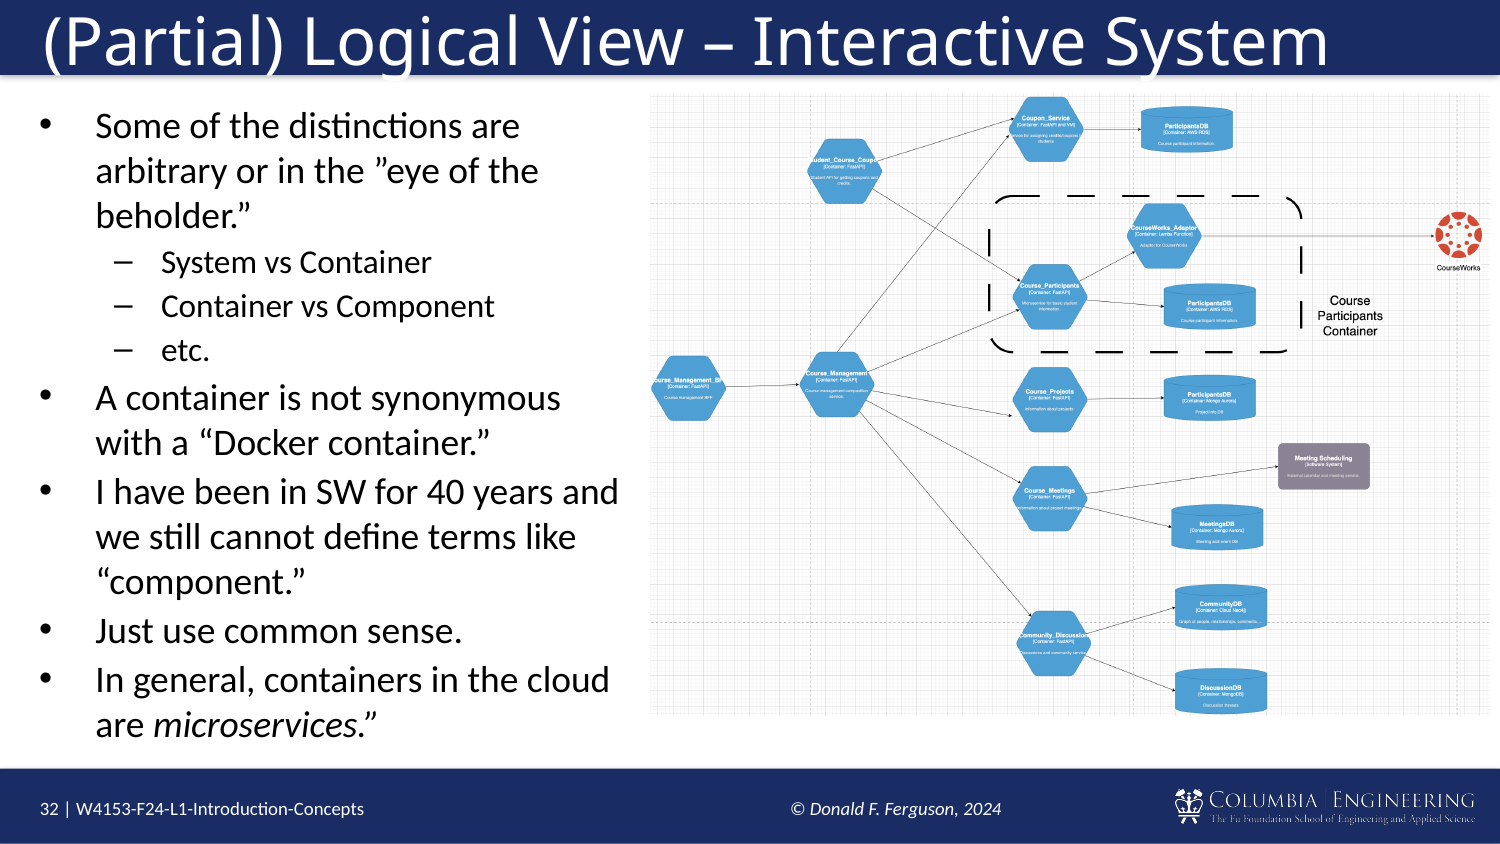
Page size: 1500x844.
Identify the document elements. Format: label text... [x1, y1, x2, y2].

title (Partial) Logical View – Interactive System [28, 0, 1450, 73]
list Some of the distinctions are arbitrary or in the ”eye of the beholder.” System vs Container Container vs Component etc. A container is not synonymous with a “Docker container.” I have been in SW for 40 years and we still cannot define terms like “component.” Just use common sense. In general, containers in the cloud are microservices.” [24, 93, 638, 756]
picture [649, 93, 1490, 716]
